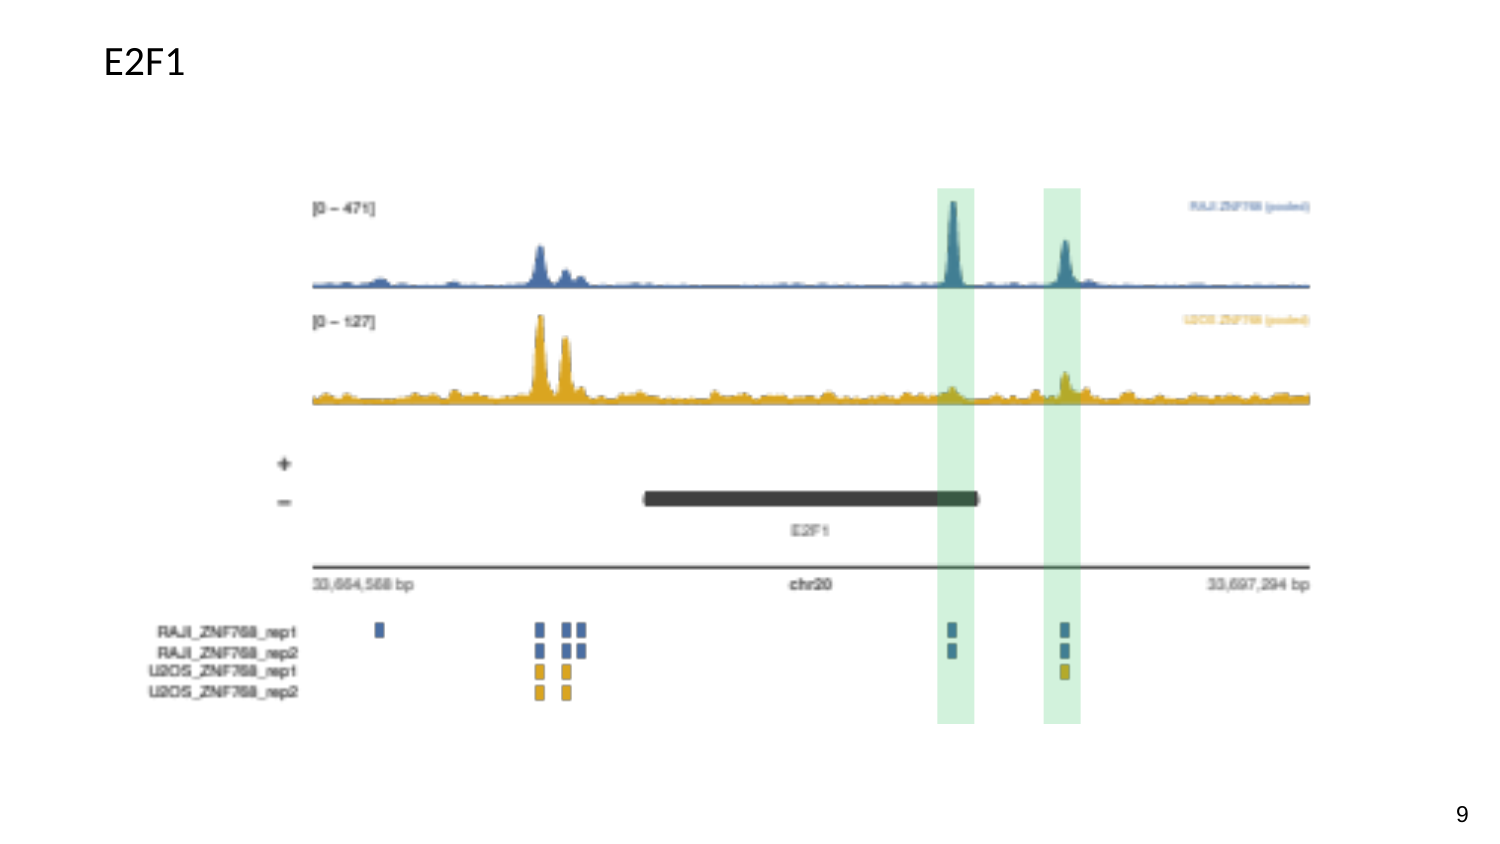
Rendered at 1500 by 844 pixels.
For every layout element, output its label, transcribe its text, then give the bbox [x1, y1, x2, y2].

title E2F1 [88, 0, 1425, 118]
slide_number 9 [1425, 788, 1500, 840]
picture [29, 119, 1448, 770]
